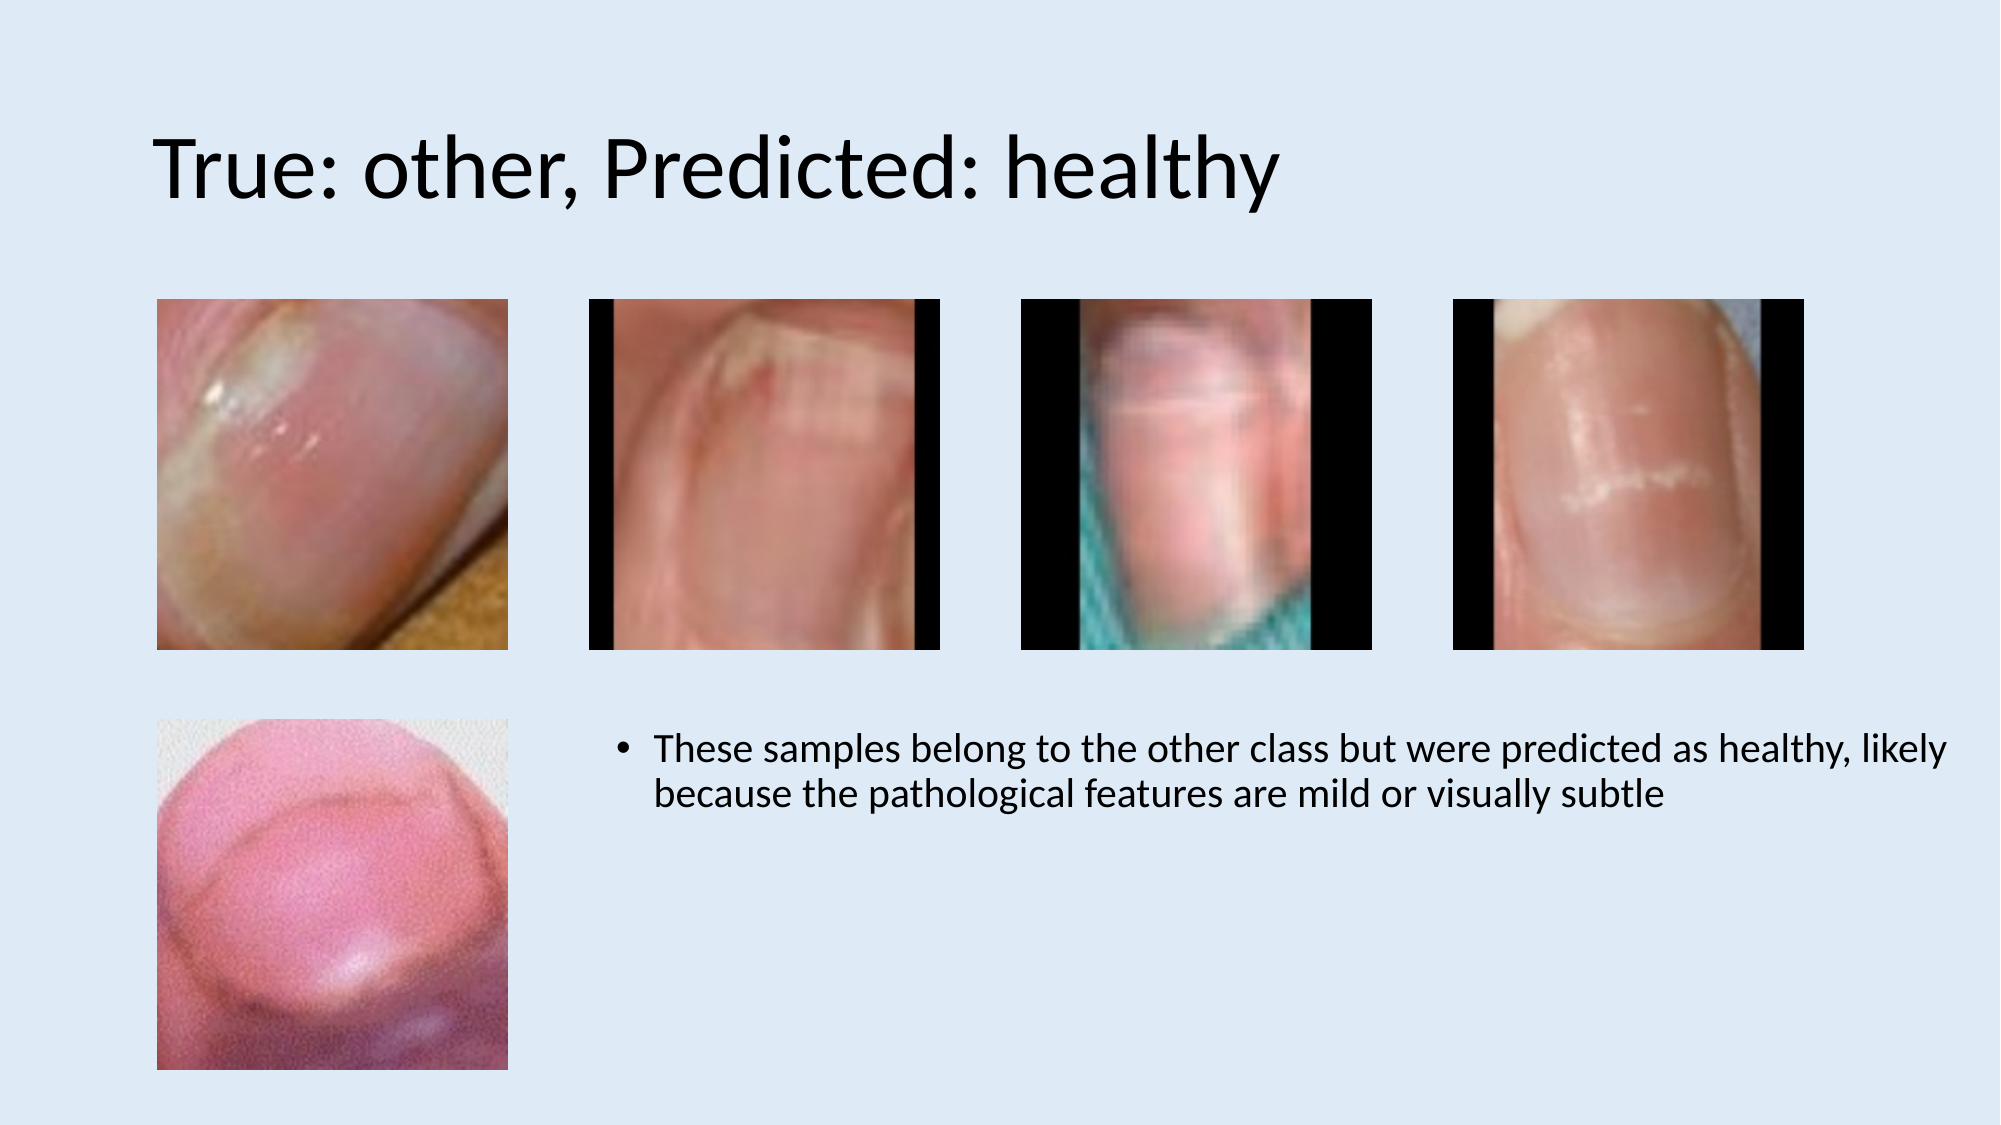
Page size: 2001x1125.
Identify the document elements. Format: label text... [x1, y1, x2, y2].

picture [589, 299, 940, 650]
picture [157, 299, 508, 650]
picture [157, 719, 508, 1070]
picture [1453, 299, 1804, 650]
title True: other, Predicted: healthy [137, 59, 1863, 278]
list These samples belong to the other class but were predicted as healthy, likely because the pathological features are mild or visually subtle [600, 719, 1967, 1125]
picture [1021, 299, 1372, 650]
